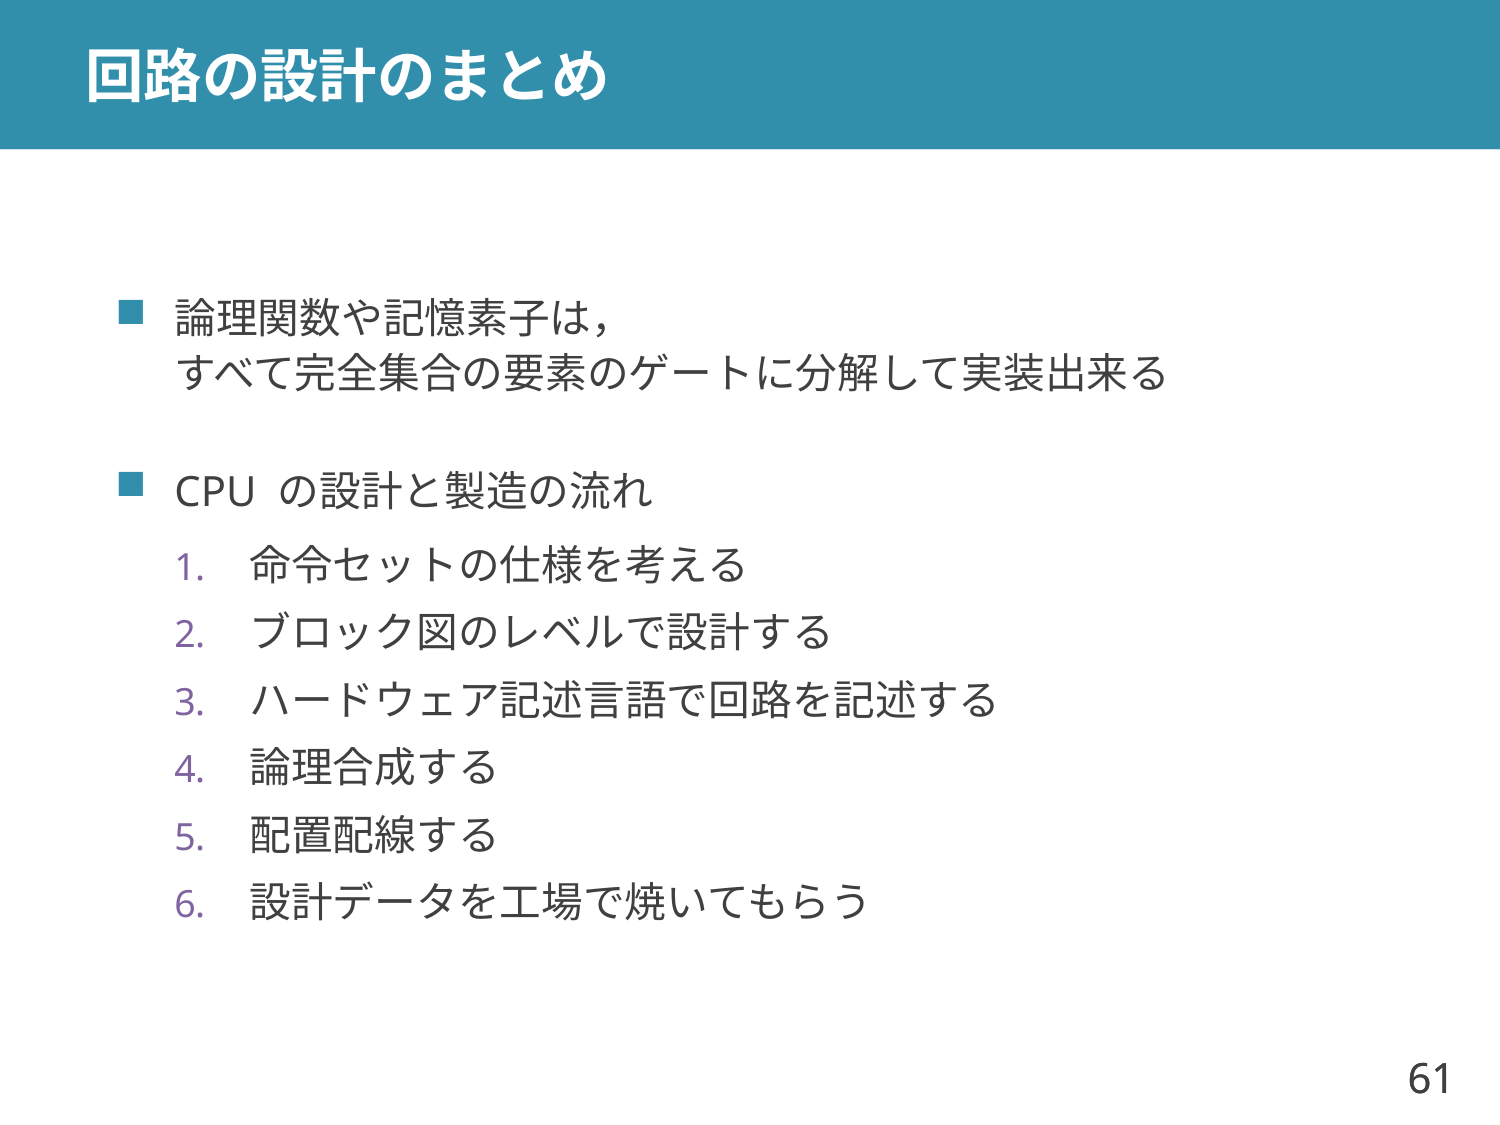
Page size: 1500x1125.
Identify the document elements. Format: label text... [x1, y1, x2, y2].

title 回路の設計のまとめ [70, 0, 1500, 150]
list 論理関数や記憶素子は， すべて完全集合の要素のゲートに分解して実装出来る CPU の設計と製造の流れ 命令セットの仕様を考える ブロック図のレベルで設計する ハードウェア記述言語で回路を記述する 論理合成する 配置配線する 設計データを工場で焼いてもらう [100, 178, 1459, 1036]
